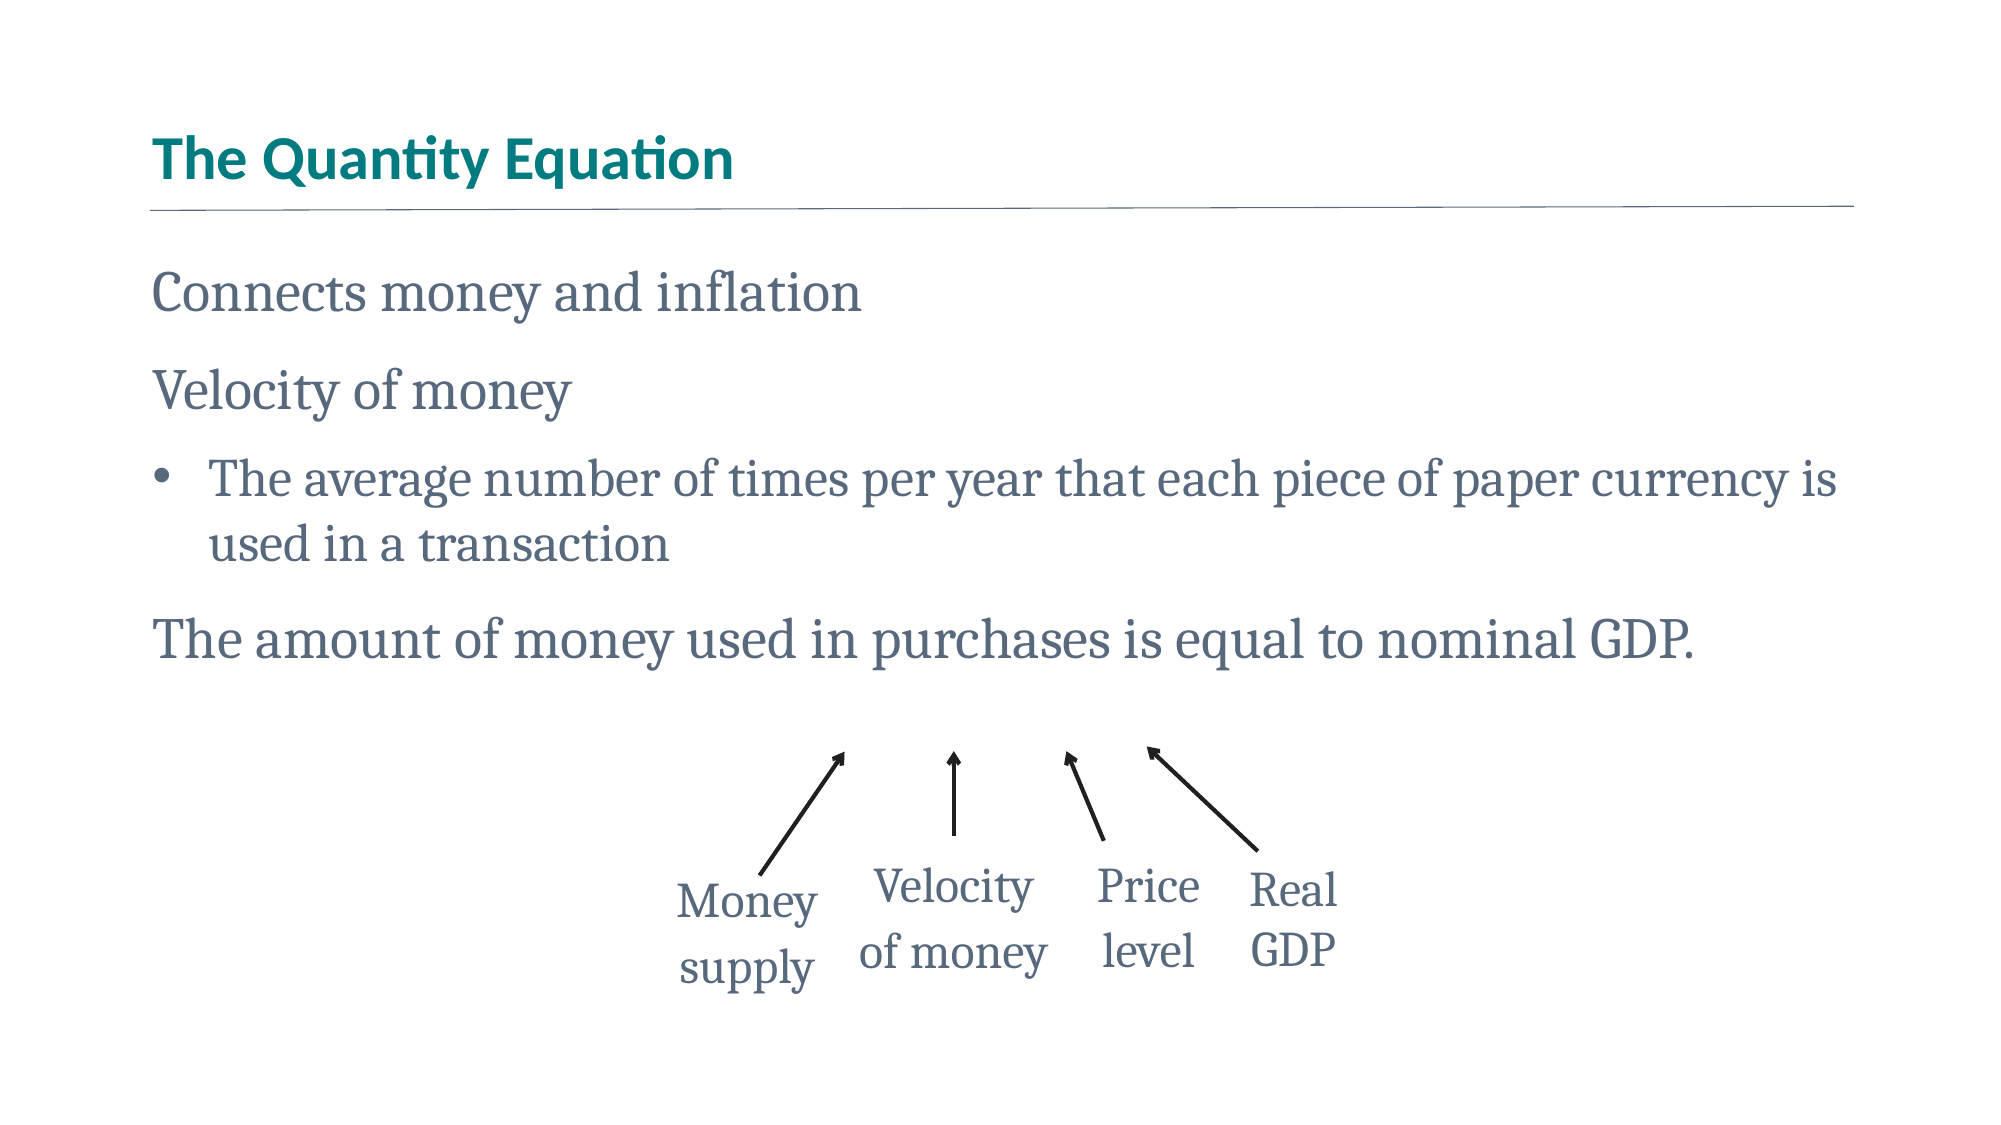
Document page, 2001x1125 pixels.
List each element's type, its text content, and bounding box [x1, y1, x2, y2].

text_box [1066, 751, 1146, 982]
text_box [647, 751, 848, 998]
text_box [1146, 746, 1357, 985]
title The Quantity Equation [137, 107, 1863, 211]
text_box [848, 751, 1080, 983]
